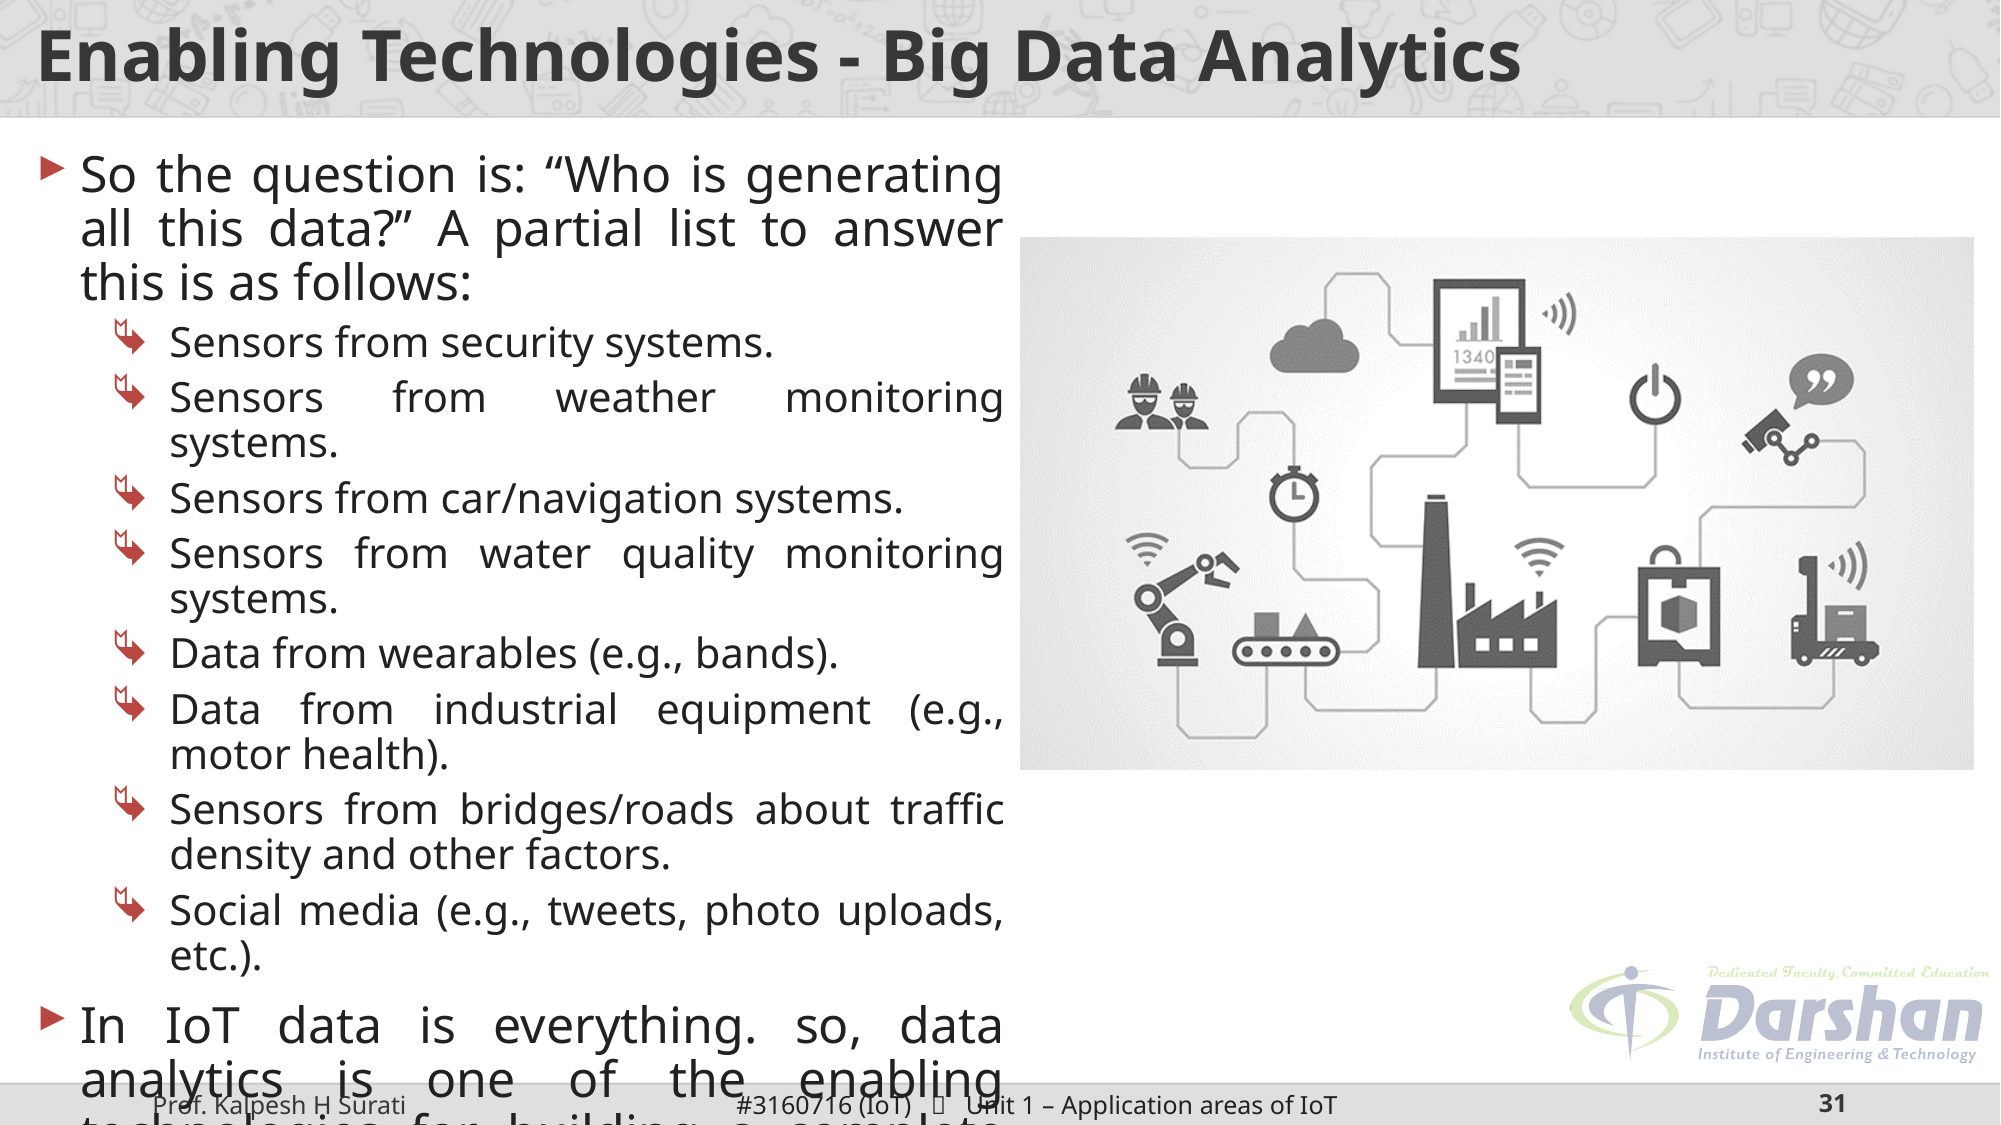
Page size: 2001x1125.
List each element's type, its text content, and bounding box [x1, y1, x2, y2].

title Enabling Technologies - Big Data Analytics [0, 0, 2000, 117]
picture [1020, 237, 1974, 770]
list So the question is: “Who is generating all this data?” A partial list to answer this is as follows: Sensors from security systems. Sensors from weather monitoring systems. Sensors from car/navigation systems. Sensors from water quality monitoring systems. Data from wearables (e.g., bands). Data from industrial equipment (e.g., motor health). Sensors from bridges/roads about traffic density and other factors. Social media (e.g., tweets, photo uploads, etc.). In IoT data is everything. so, data analytics is one of the enabling technologies for building a complete and IoT application. [21, 141, 1021, 1059]
